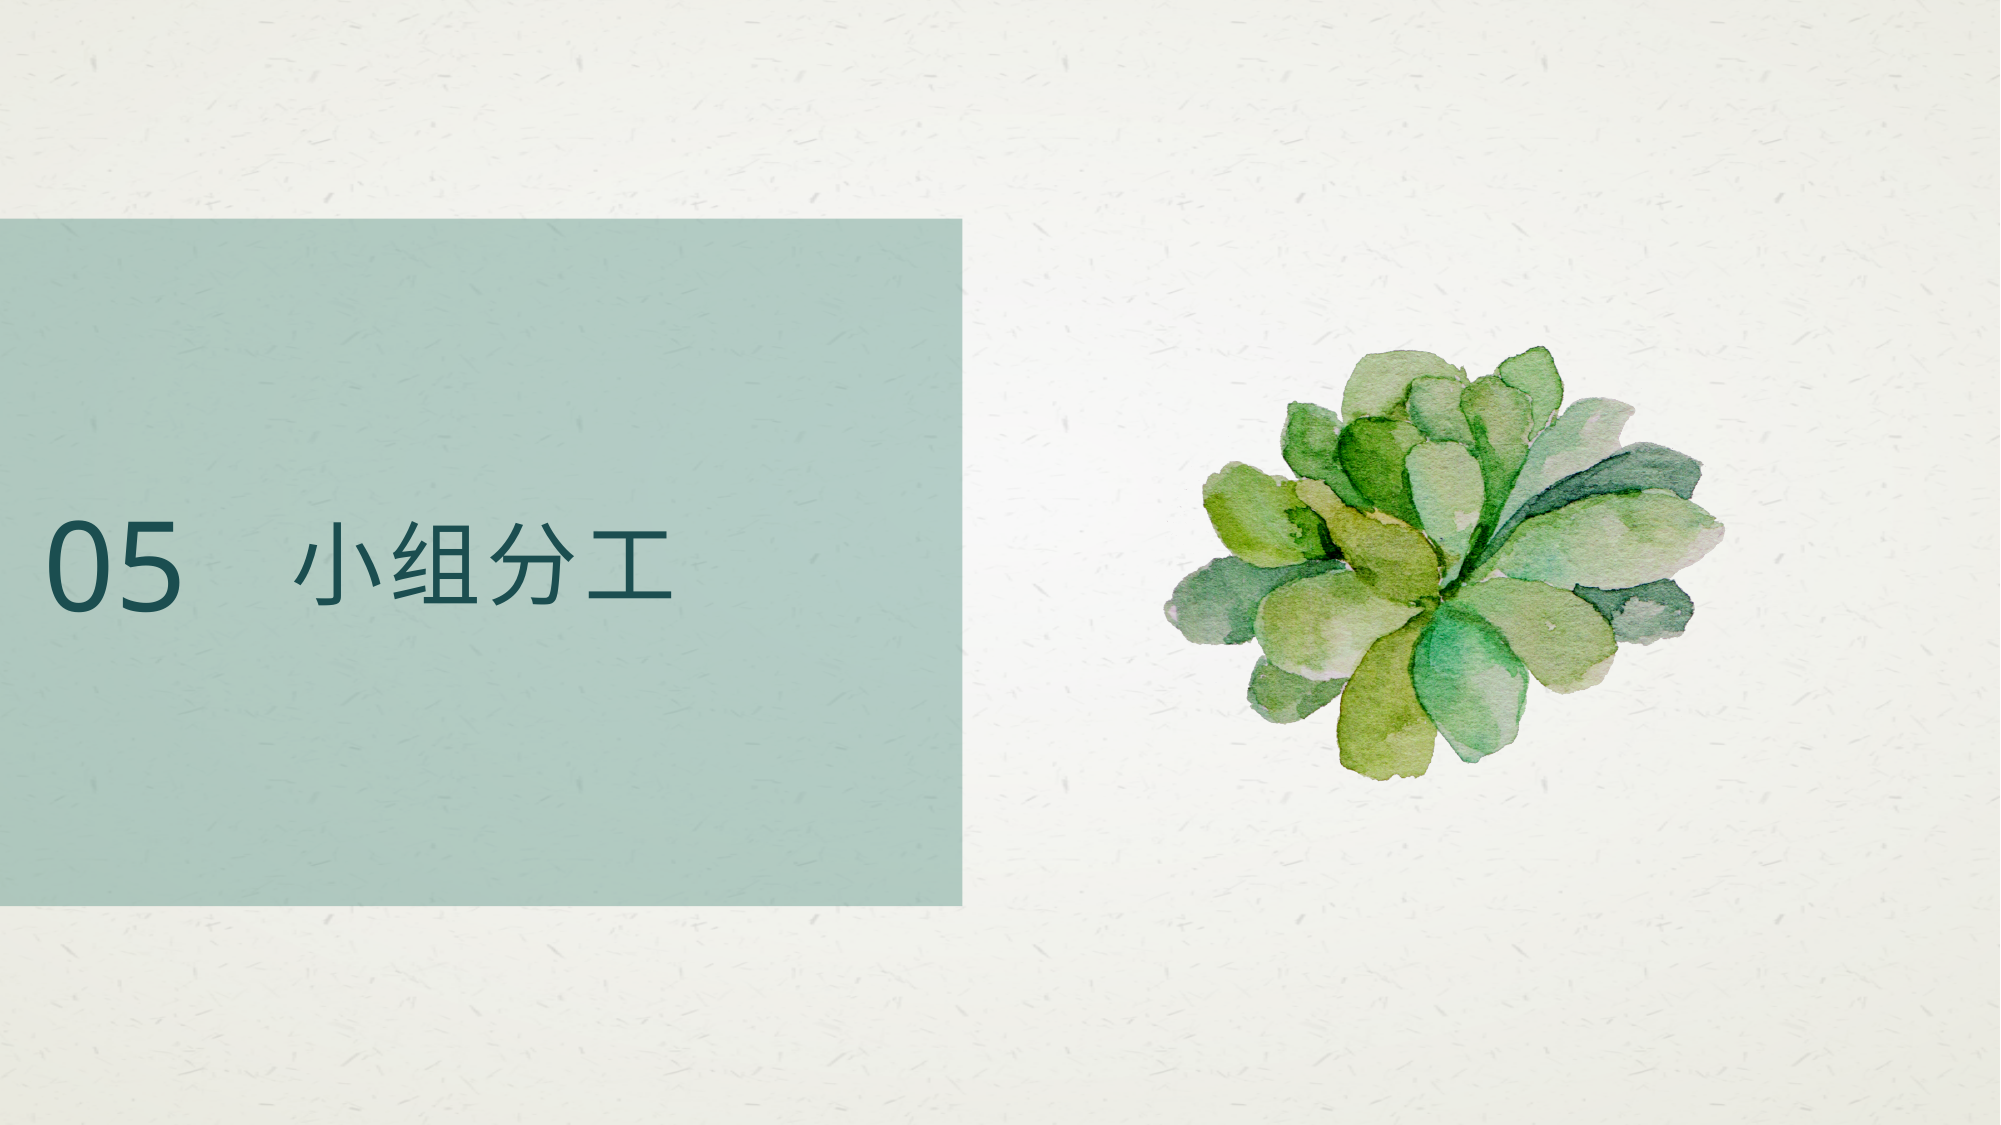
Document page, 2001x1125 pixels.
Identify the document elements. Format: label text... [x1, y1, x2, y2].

text_box 小组分工 [276, 499, 967, 624]
picture [1145, 336, 1731, 789]
text_box [0, 218, 964, 907]
text_box 05 [28, 479, 281, 644]
